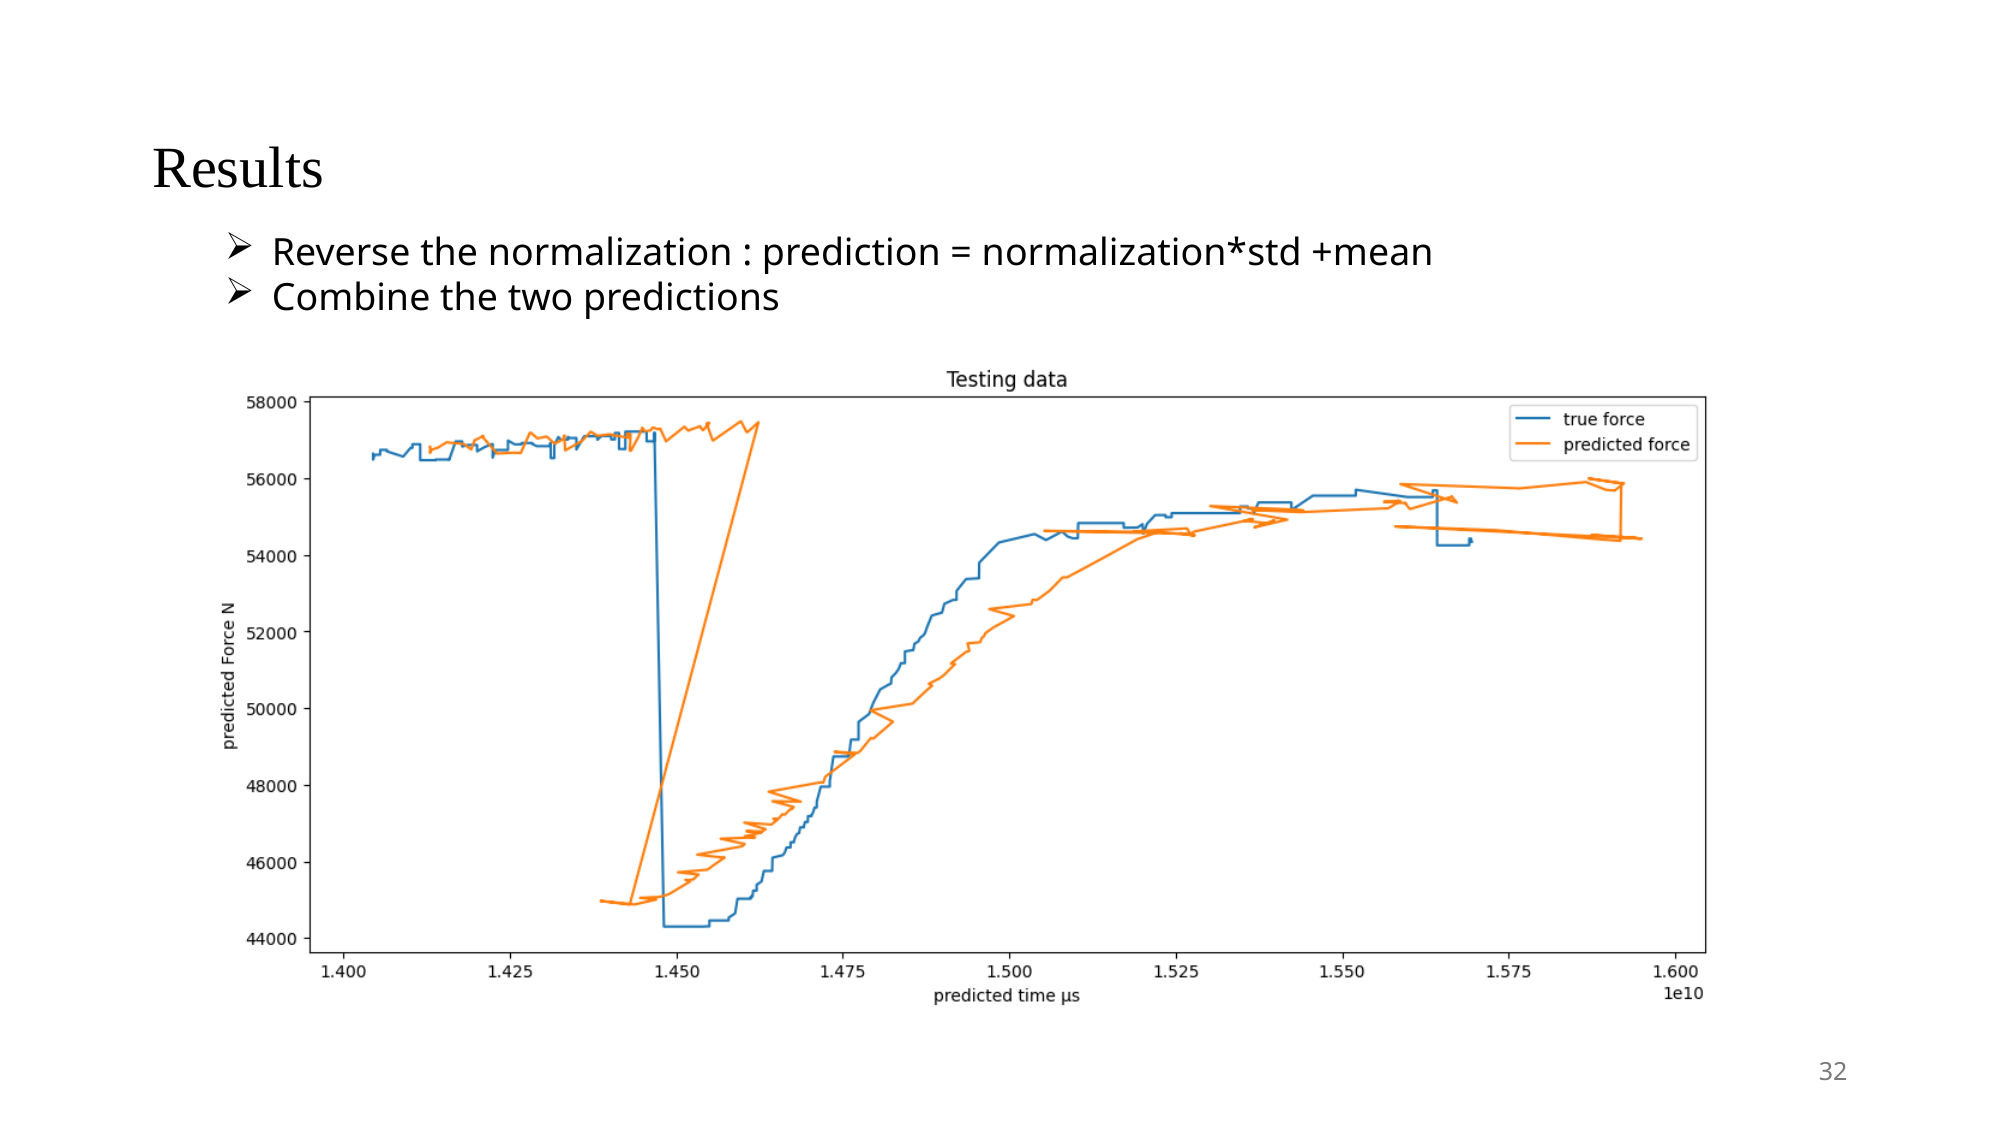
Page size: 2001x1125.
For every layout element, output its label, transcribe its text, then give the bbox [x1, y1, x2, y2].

title Results [137, 59, 1863, 278]
text_box Reverse the normalization : prediction = normalization*std +mean Combine the two predictions [210, 220, 1577, 357]
slide_number 32 [1412, 1042, 1863, 1103]
picture [209, 357, 1716, 1017]
